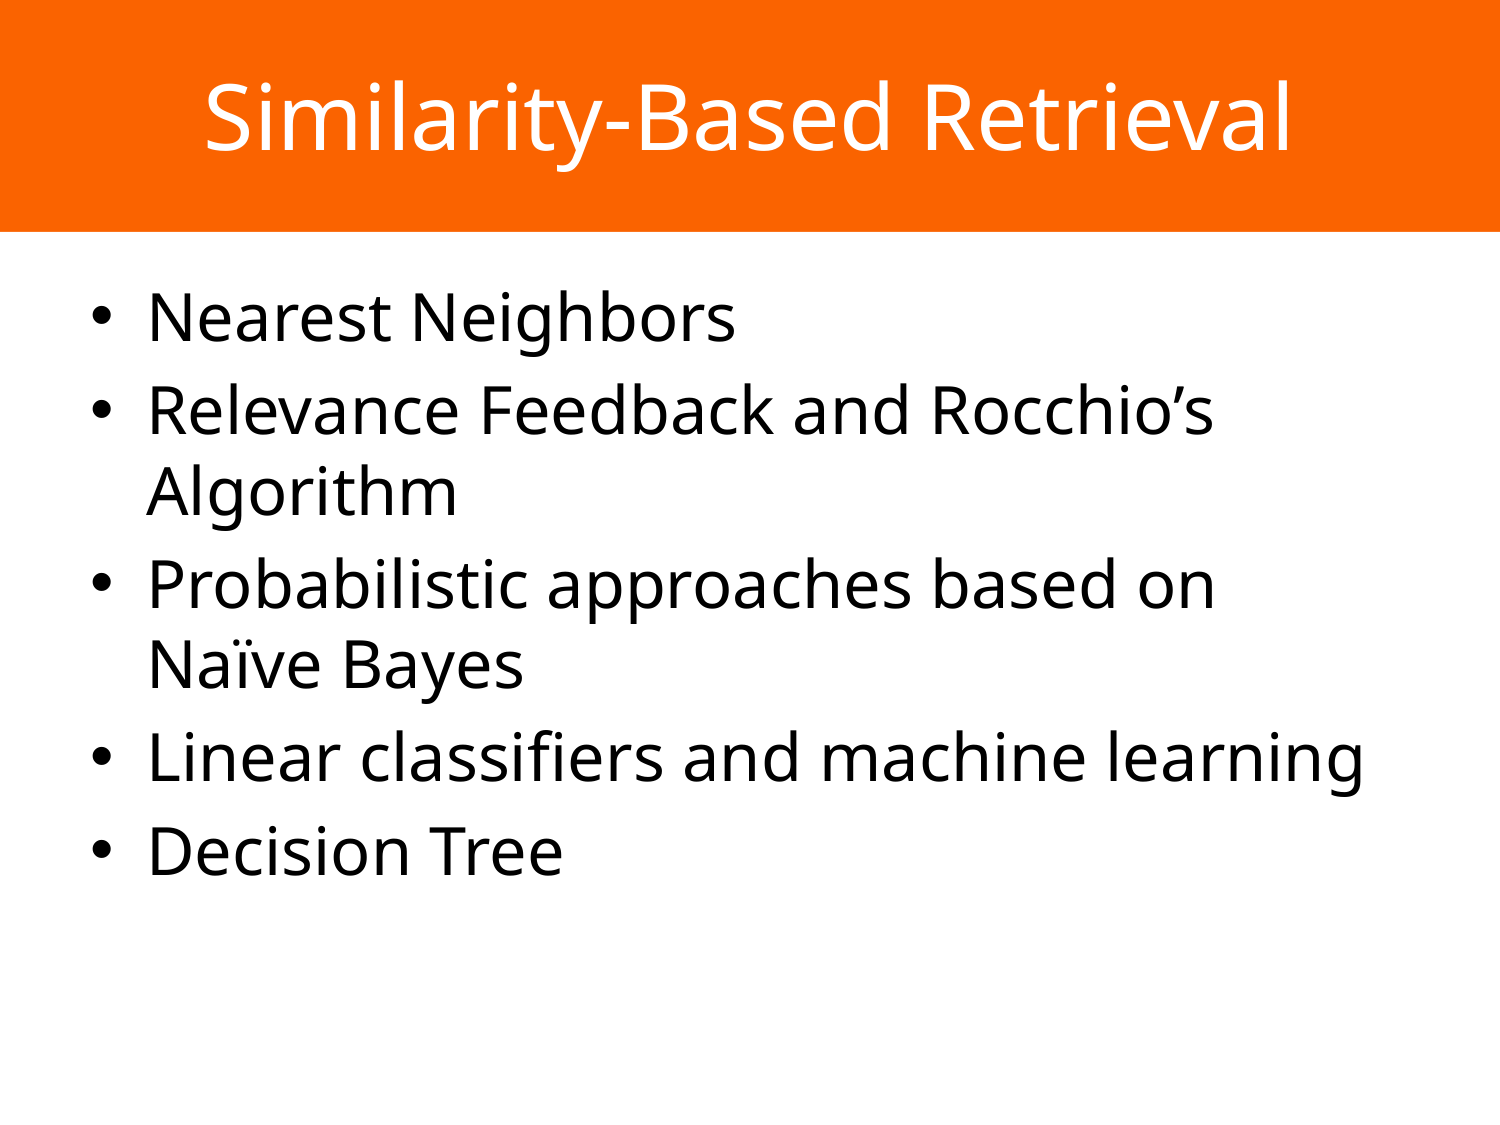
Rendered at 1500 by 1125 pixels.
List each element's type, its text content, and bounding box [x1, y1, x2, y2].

title Similarity-Based Retrieval [75, 30, 1425, 197]
list Nearest Neighbors Relevance Feedback and Rocchio’s Algorithm Probabilistic approaches based on Naïve Bayes Linear classiﬁers and machine learning Decision Tree [75, 267, 1425, 1024]
